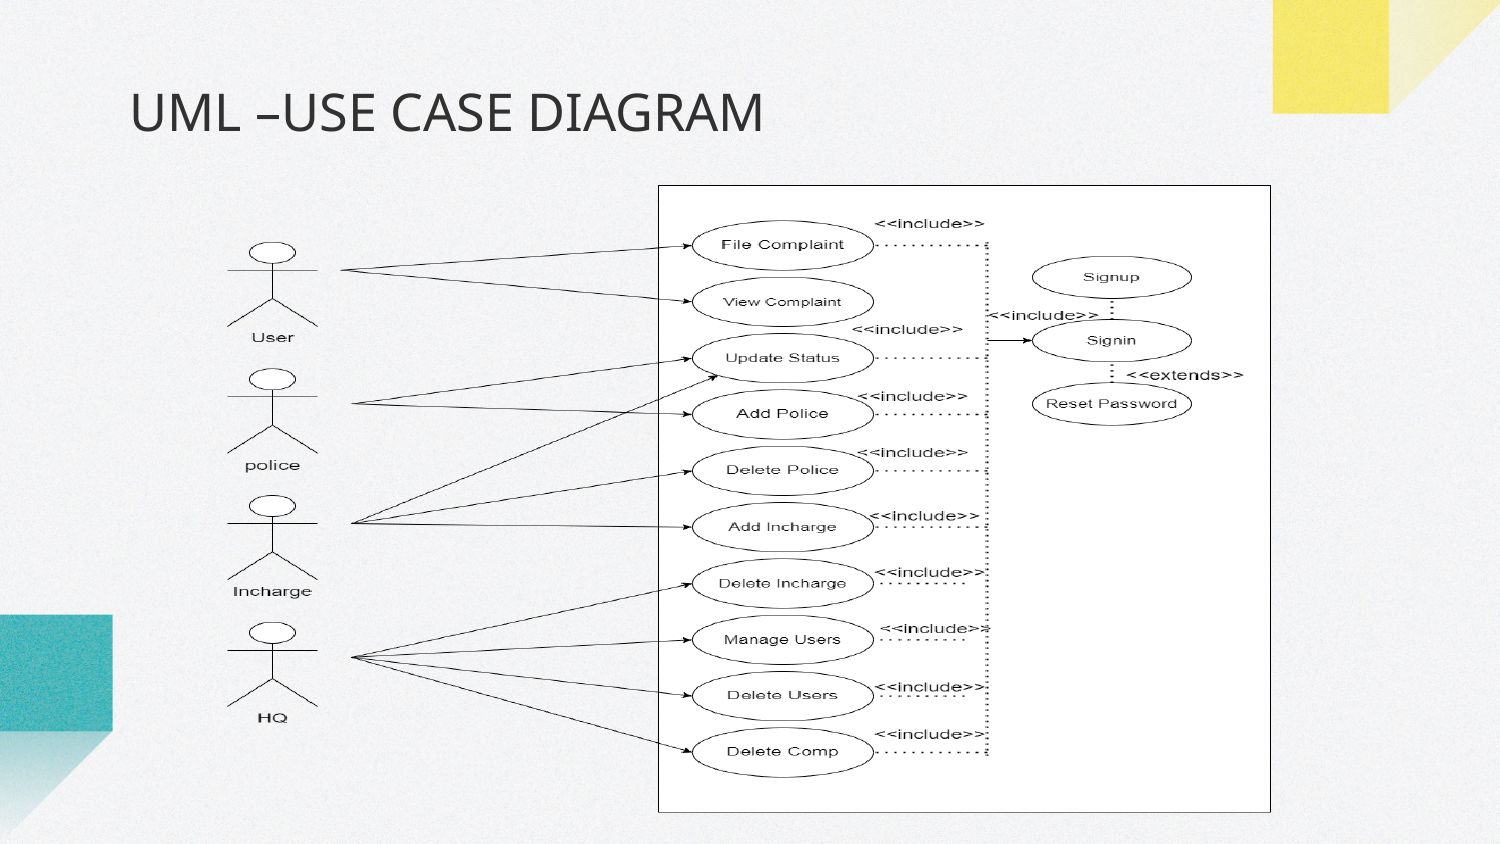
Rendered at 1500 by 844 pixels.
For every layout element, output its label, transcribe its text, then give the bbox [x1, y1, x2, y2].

title UML –USE CASE DIAGRAM [114, 63, 1156, 158]
picture [0, 0, 1500, 844]
